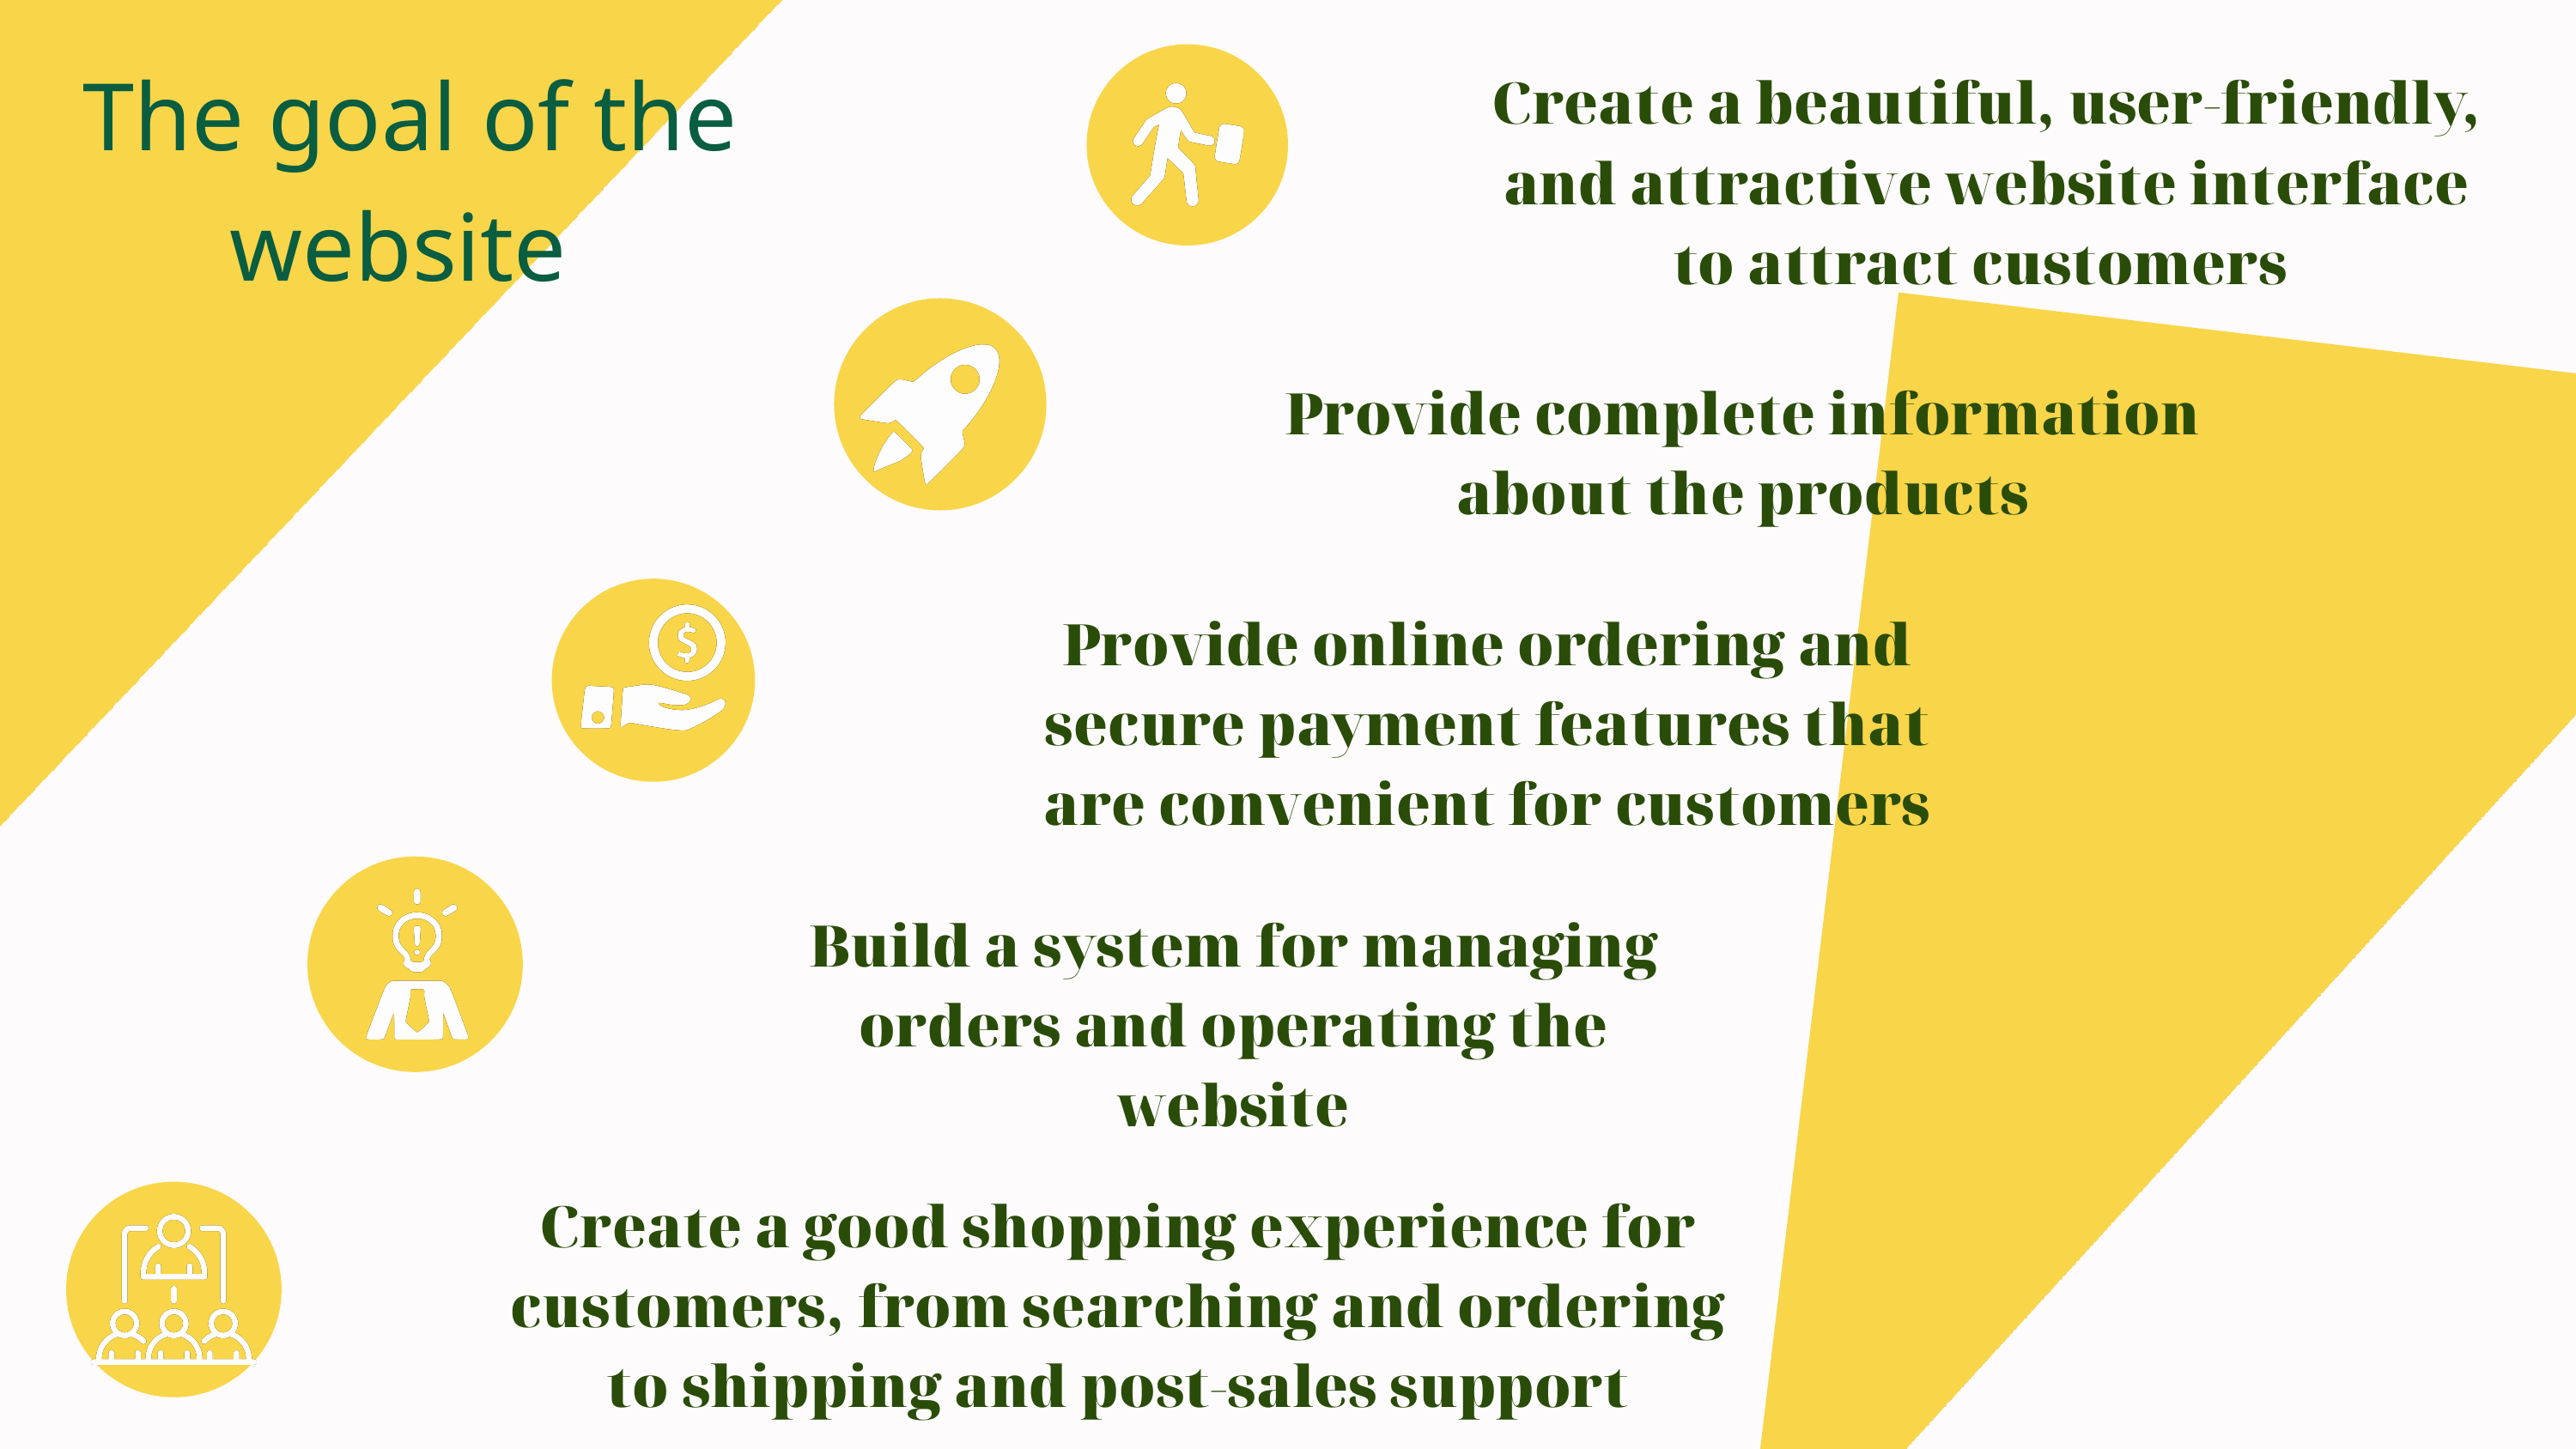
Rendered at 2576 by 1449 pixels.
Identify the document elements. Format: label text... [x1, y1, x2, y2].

text_box [1759, 296, 2576, 1449]
text_box Build a system for managing orders and operating the website [755, 897, 1713, 1138]
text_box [1086, 44, 1289, 246]
text_box The goal of the website [0, 39, 887, 300]
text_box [307, 856, 524, 1073]
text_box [551, 578, 756, 782]
text_box Create a good shopping experience for customers, from searching and ordering to shipping and post-sales support [501, 1179, 1736, 1420]
text_box [0, 0, 1119, 296]
text_box Provide online ordering and secure payment features that are convenient for customers [988, 597, 1987, 838]
text_box [0, 300, 933, 1114]
text_box Provide complete information about the products [1243, 366, 2242, 526]
text_box Create a beautiful, user-friendly, and attractive website interface to attract customers [1487, 56, 2486, 296]
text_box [65, 1181, 283, 1397]
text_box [834, 298, 1047, 511]
